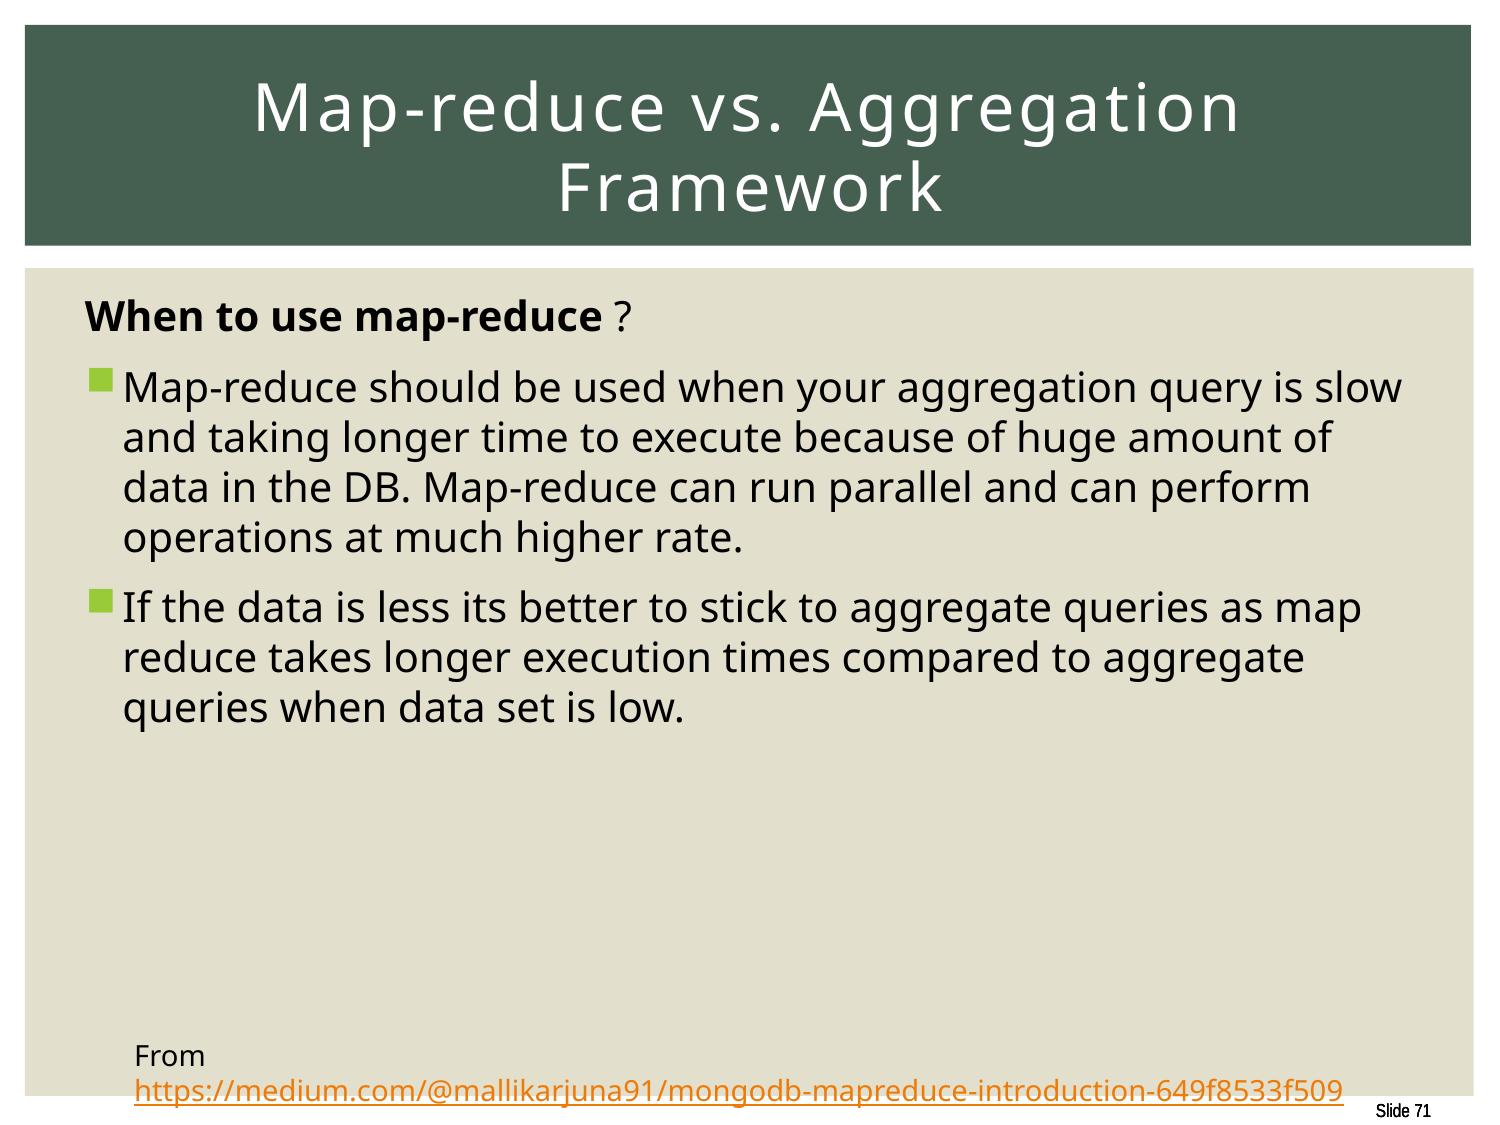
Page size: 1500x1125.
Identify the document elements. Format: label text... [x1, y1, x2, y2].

text_box From https://medium.com/@mallikarjuna91/mongodb-mapreduce-introduction-649f8533f509 [119, 1030, 1381, 1120]
list When to use map-reduce ? Map-reduce should be used when your aggregation query is slow and taking longer time to execute because of huge amount of data in the DB. Map-reduce can run parallel and can perform operations at much higher rate. If the data is less its better to stick to aggregate queries as map reduce takes longer execution times compared to aggregate queries when data set is low. [62, 281, 1442, 1005]
title Map-reduce vs. Aggregation Framework [62, 58, 1438, 232]
